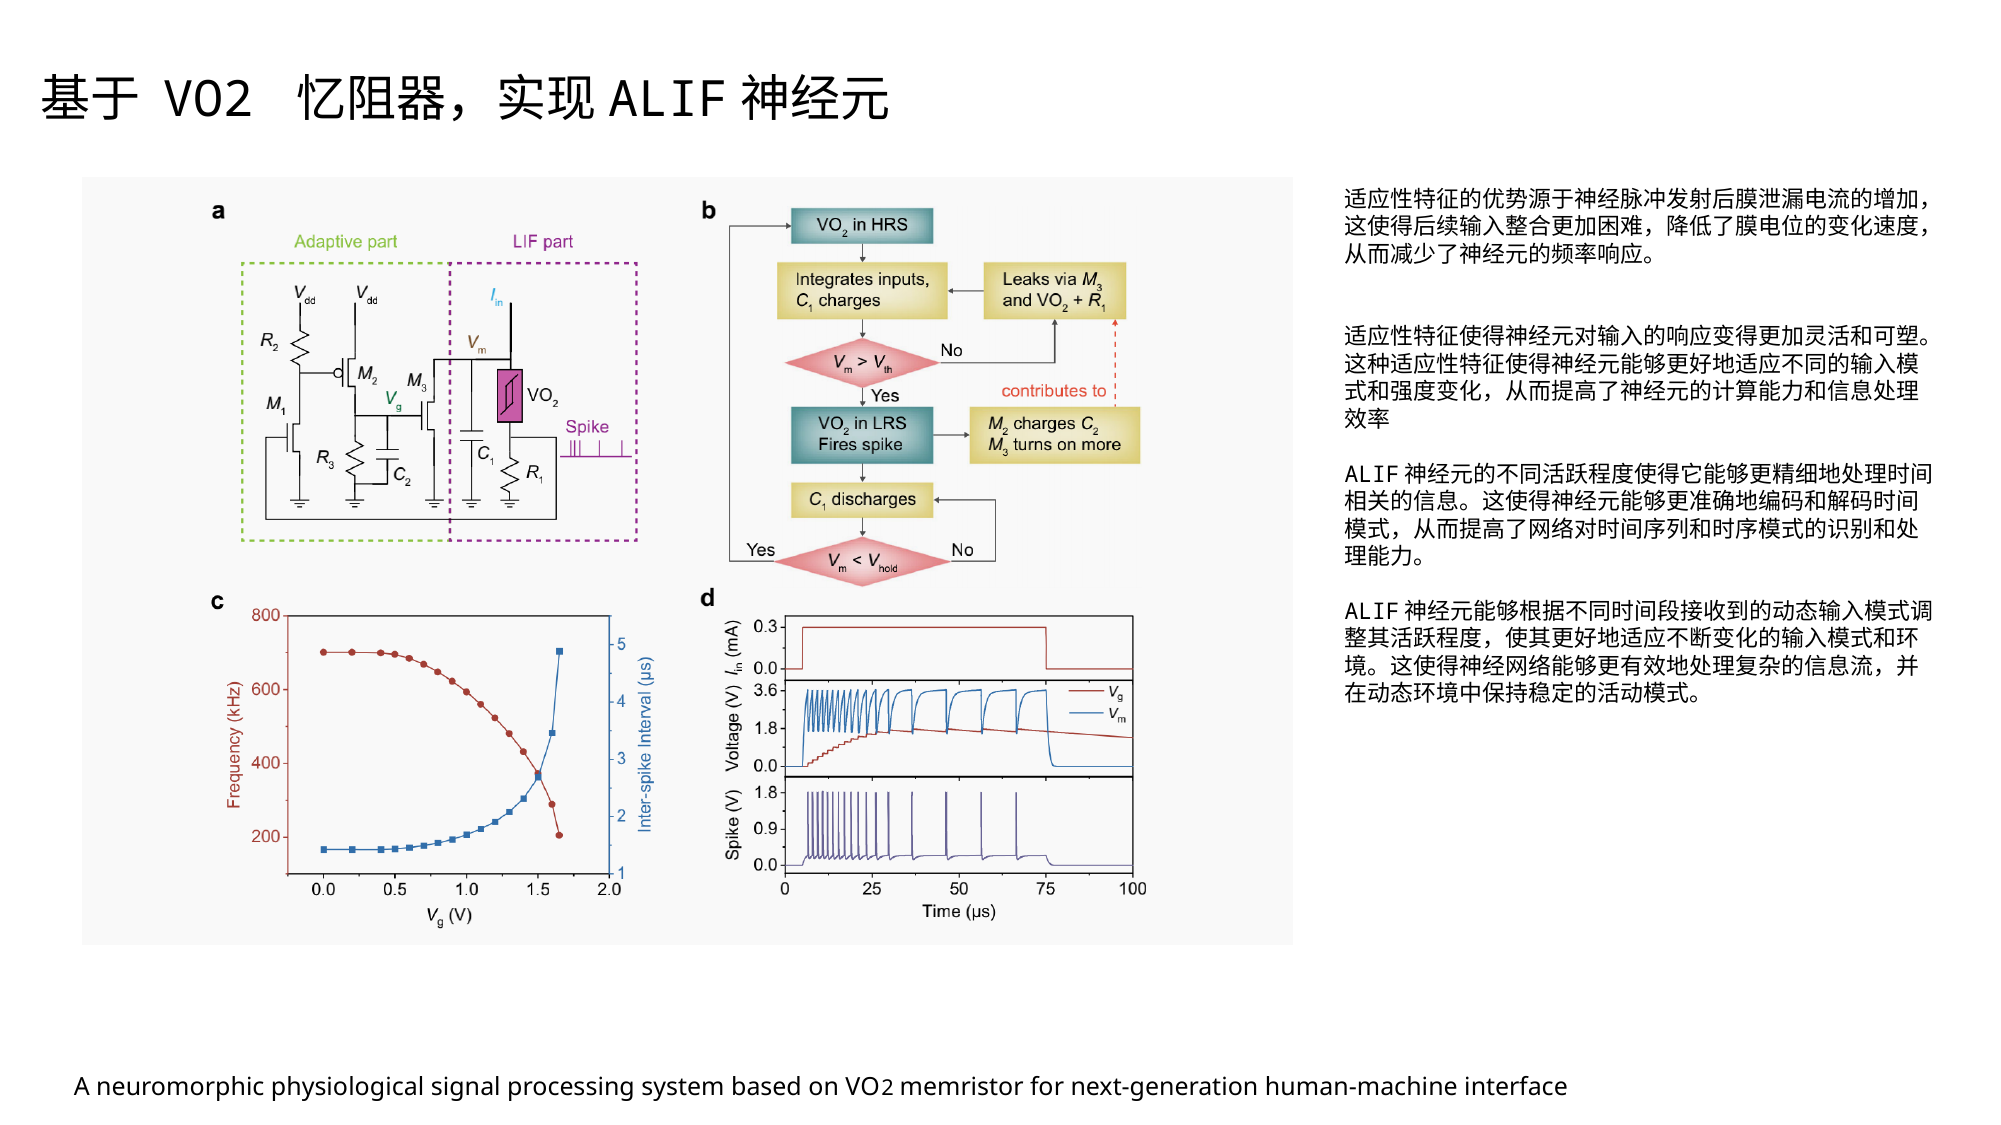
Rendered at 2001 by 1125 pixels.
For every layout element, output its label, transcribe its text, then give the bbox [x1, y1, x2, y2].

picture [82, 177, 1293, 945]
text_box 基于 VO2 忆阻器，实现ALIF神经元 [25, 58, 905, 134]
text_box 适应性特征的优势源于神经脉冲发射后膜泄漏电流的增加，这使得后续输入整合更加困难，降低了膜电位的变化速度，从而减少了神经元的频率响应。 适应性特征使得神经元对输入的响应变得更加灵活和可塑。 这种适应性特征使得神经元能够更好地适应不同的输入模式和强度变化，从而提高了神经元的计算能力和信息处理效率 ALIF神经元的不同活跃程度使得它能够更精细地处理时间相关的信息。这使得神经元能够更准确地编码和解码时间模式，从而提高了网络对时间序列和时序模式的识别和处理能力。 ALIF神经元能够根据不同时间段接收到的动态输入模式调整其活跃程度，使其更好地适应不断变化的输入模式和环境。这使得神经网络能够更有效地处理复杂的信息流，并在动态环境中保持稳定的活动模式。 [1329, 177, 1955, 714]
text_box A neuromorphic physiological signal processing system based on VO2 memristor for next-generation human-machine interface [58, 1062, 2000, 1108]
